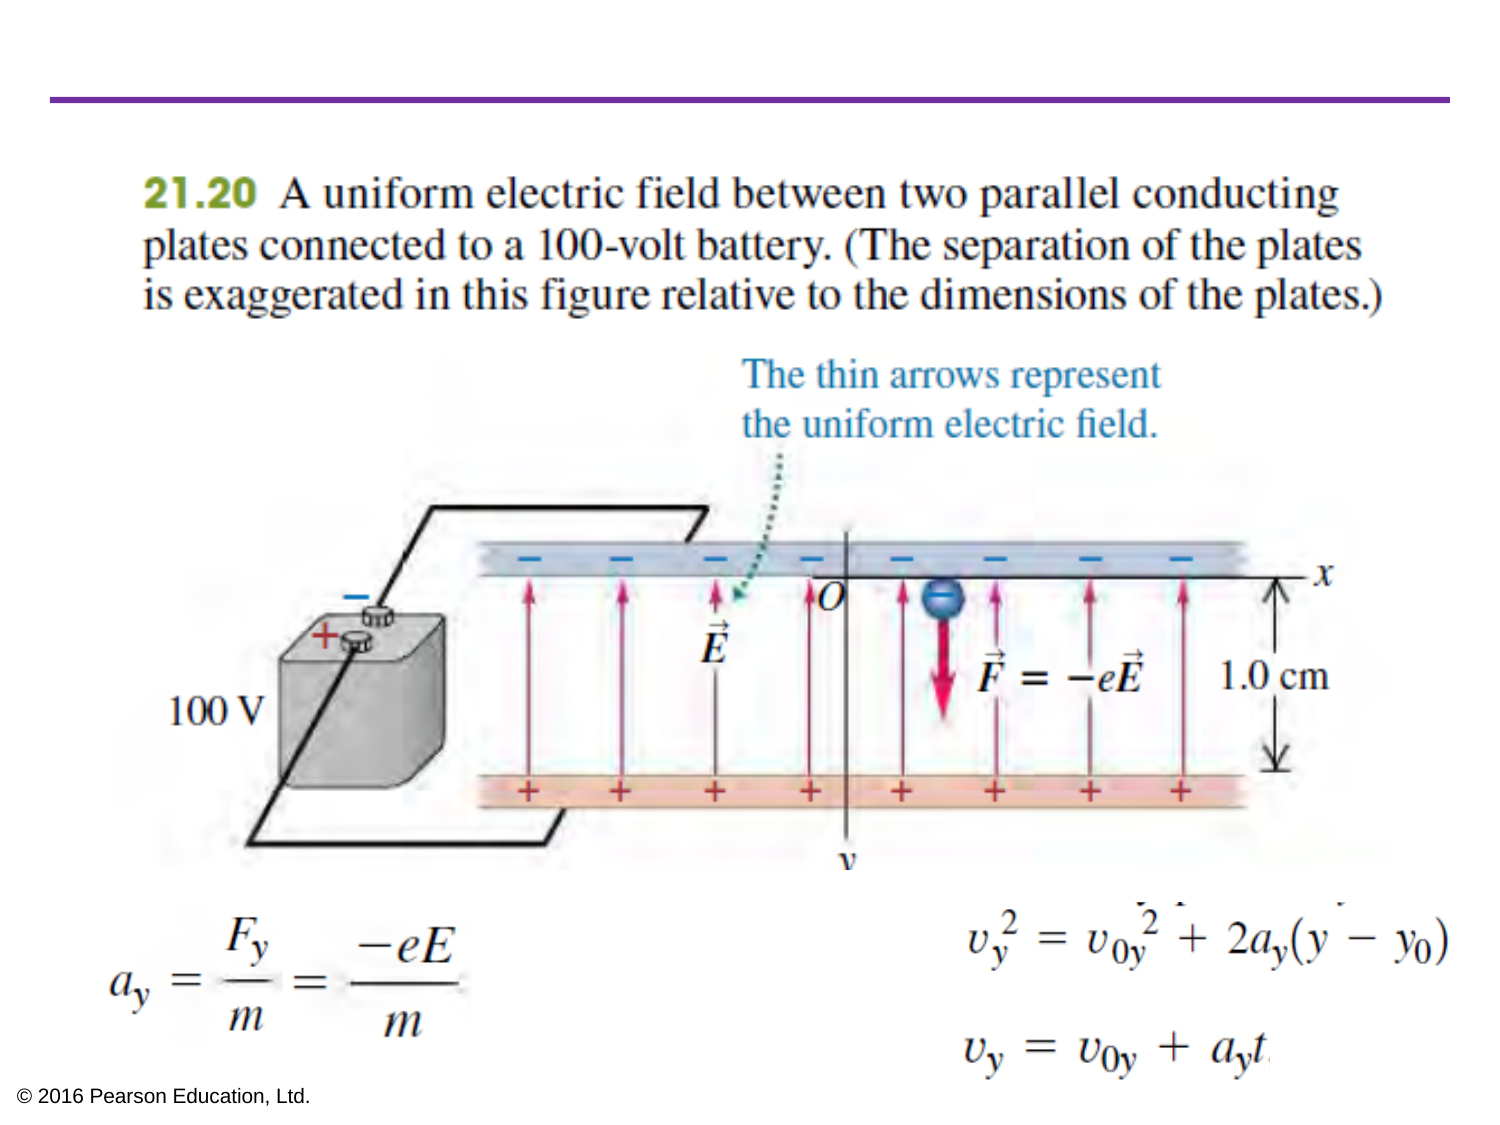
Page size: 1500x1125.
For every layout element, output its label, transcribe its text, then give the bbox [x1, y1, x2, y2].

footer © 2016 Pearson Education, Ltd. [1, 1065, 509, 1125]
picture [109, 148, 1391, 870]
picture [953, 901, 1455, 977]
picture [88, 904, 472, 1047]
picture [953, 1004, 1270, 1089]
